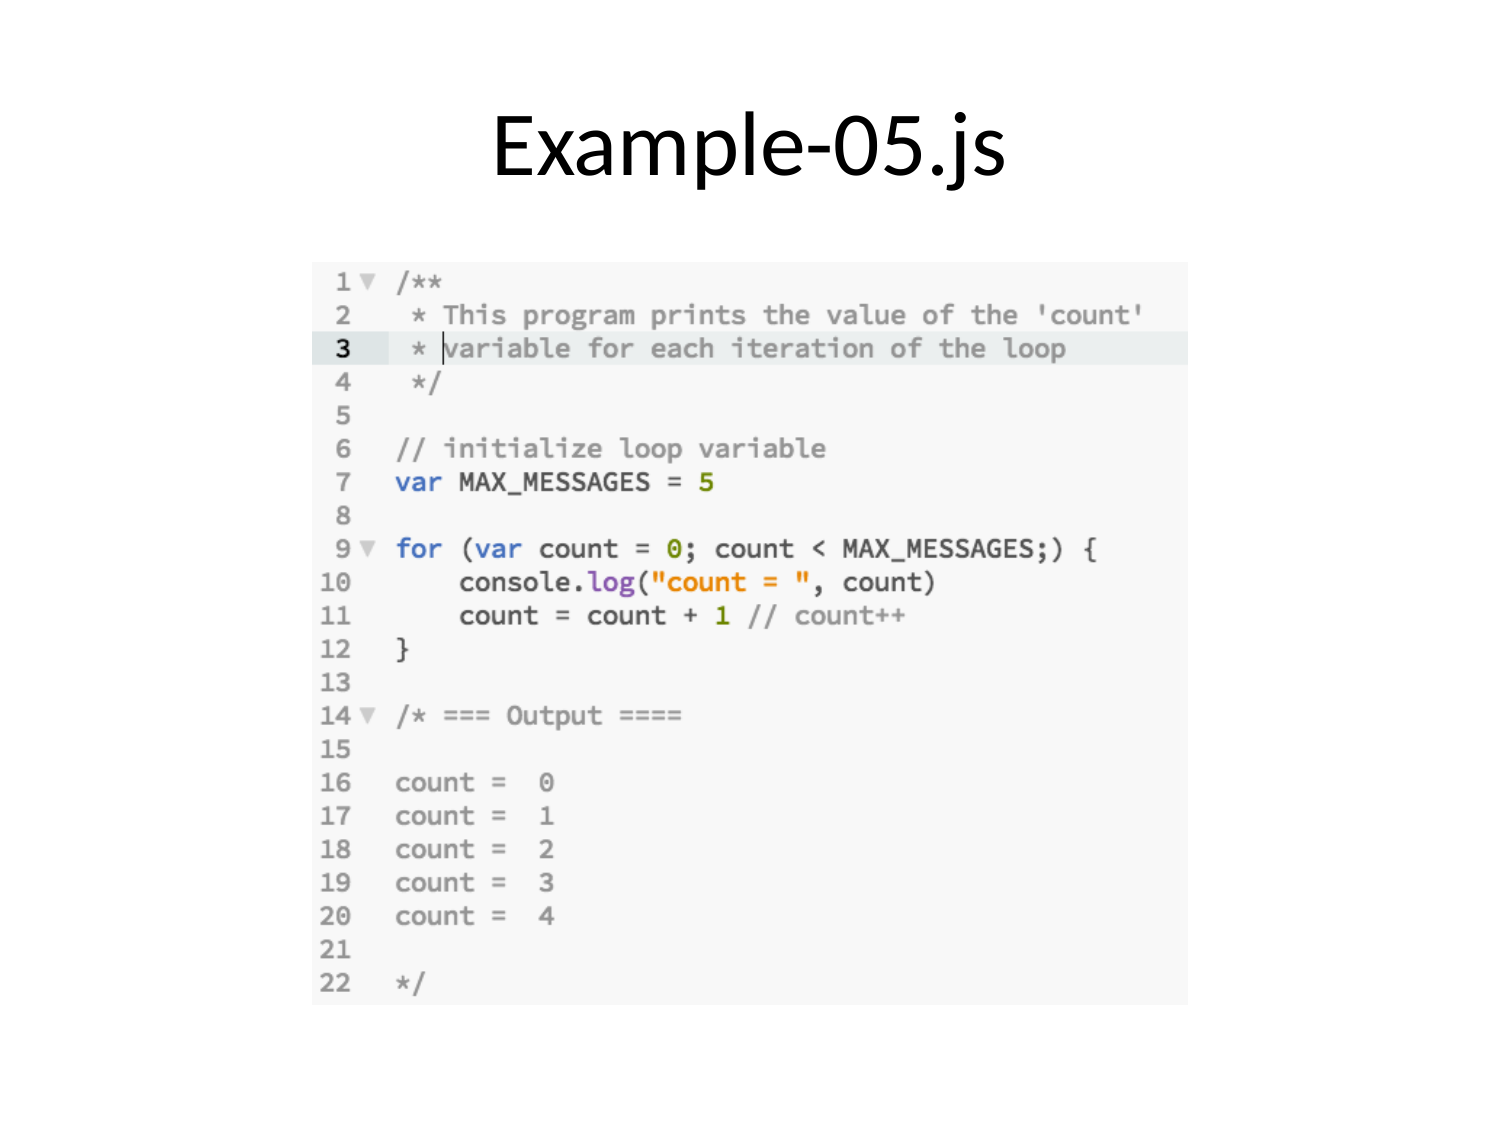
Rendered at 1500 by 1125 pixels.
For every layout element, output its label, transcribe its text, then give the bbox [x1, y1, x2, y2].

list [74, 262, 1426, 1006]
title Example-05.js [75, 45, 1425, 233]
